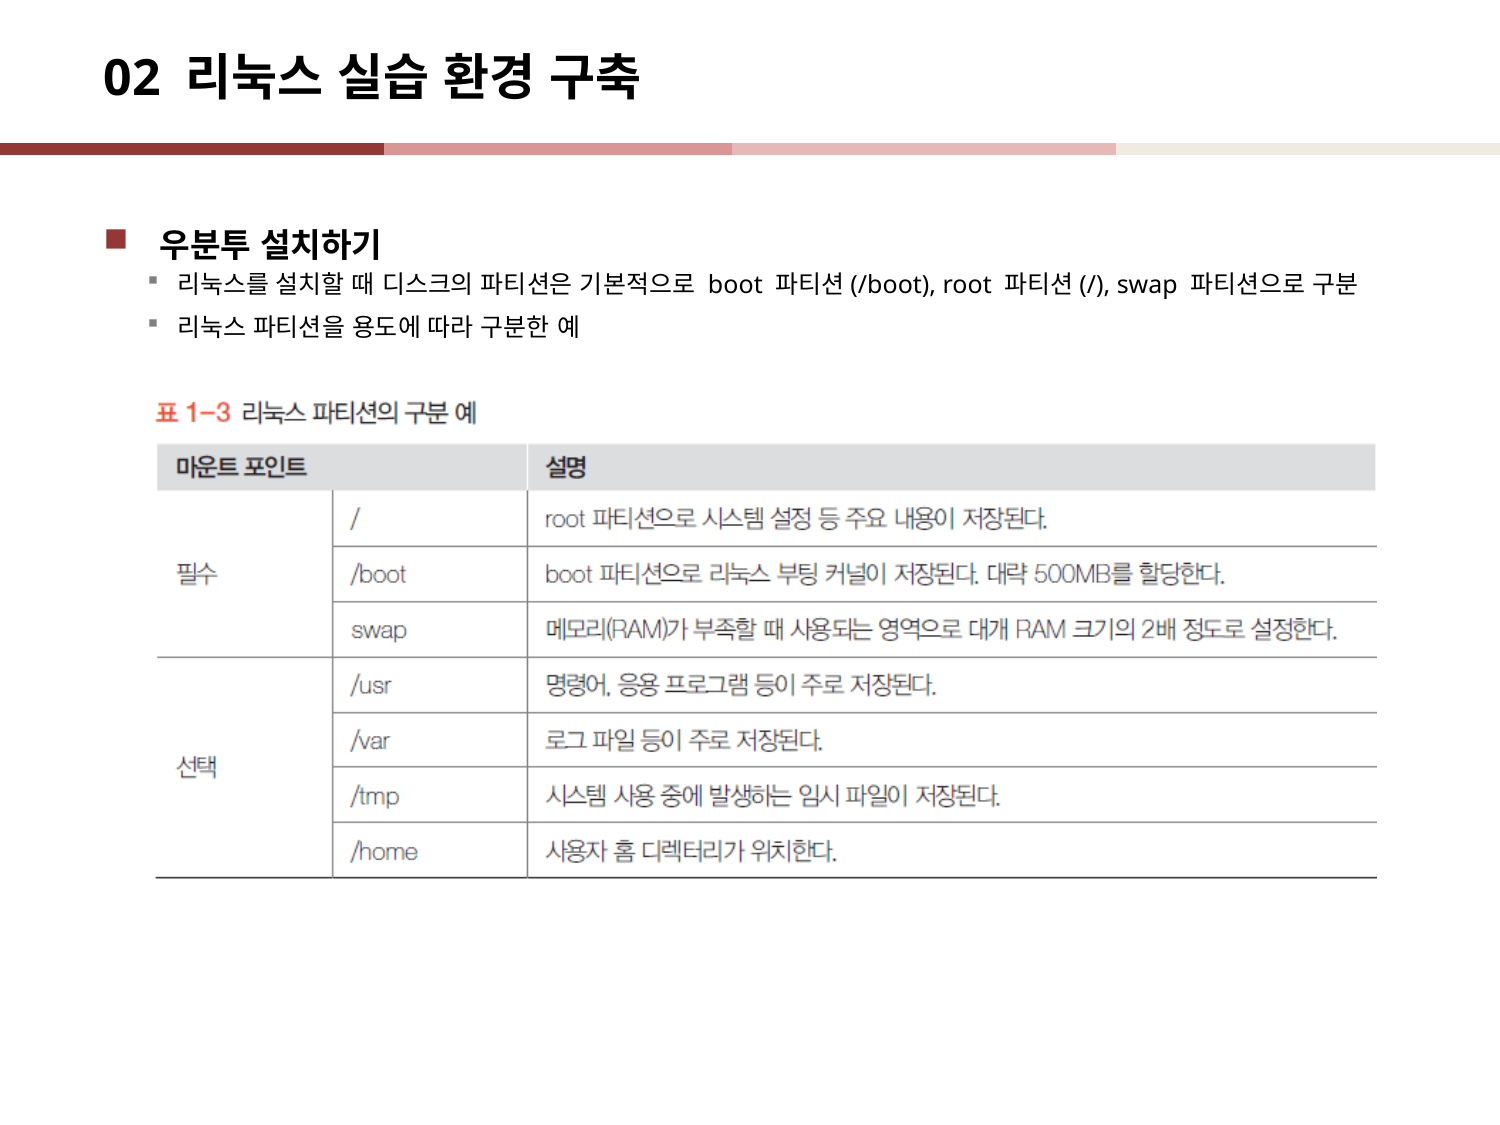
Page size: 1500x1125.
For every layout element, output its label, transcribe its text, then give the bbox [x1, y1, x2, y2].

list 우분투 설치하기 리눅스를 설치할 때 디스크의 파티션은 기본적으로 boot 파티션(/boot), root 파티션(/), swap 파티션으로 구분 리눅스 파티션을 용도에 따라 구분한 예 [88, 196, 1436, 1083]
title 02 리눅스 실습 환경 구축 [88, 30, 1330, 121]
picture [146, 388, 1378, 891]
